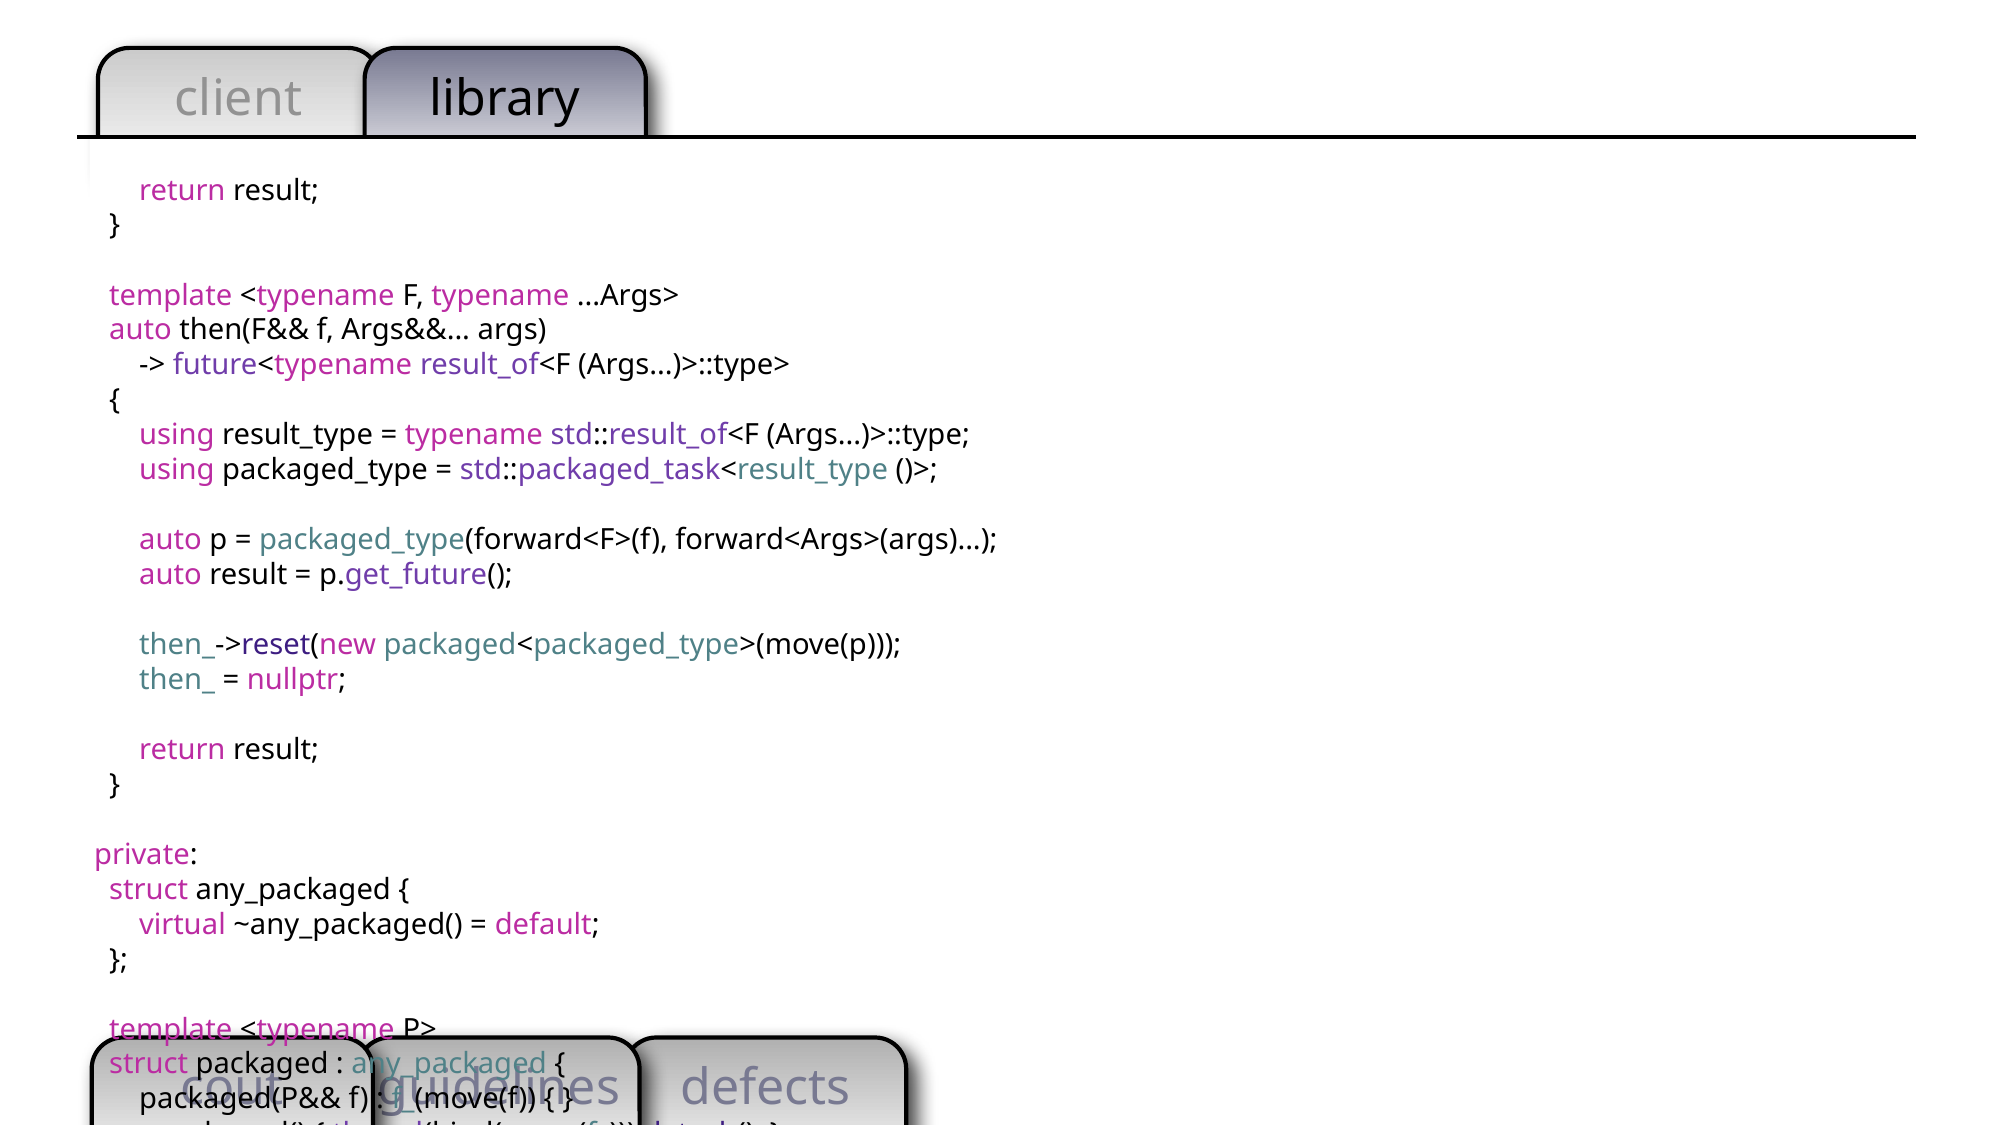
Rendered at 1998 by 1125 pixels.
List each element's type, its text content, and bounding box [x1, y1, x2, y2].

text_box return result; } template <typename F, typename ...Args> auto then(F&& f, Args&&... args) -> future<typename result_of<F (Args...)>::type> { using result_type = typename std::result_of<F (Args...)>::type; using packaged_type = std::packaged_task<result_type ()>; auto p = packaged_type(forward<F>(f), forward<Args>(args)...); auto result = p.get_future(); then_->reset(new packaged<packaged_type>(move(p))); then_ = nullptr; return result; } private: struct any_packaged { virtual ~any_packaged() = default; }; template <typename P> struct packaged : any_packaged { packaged(P&& f) : f_(move(f)) { } ~packaged() { thread(bind(move(f_))).detach(); } P f_; }; shared_ptr<unique_ptr<any_packaged>> then_ = make_shared<unique_ptr<any_packaged>>(); }; [79, 170, 1919, 1028]
